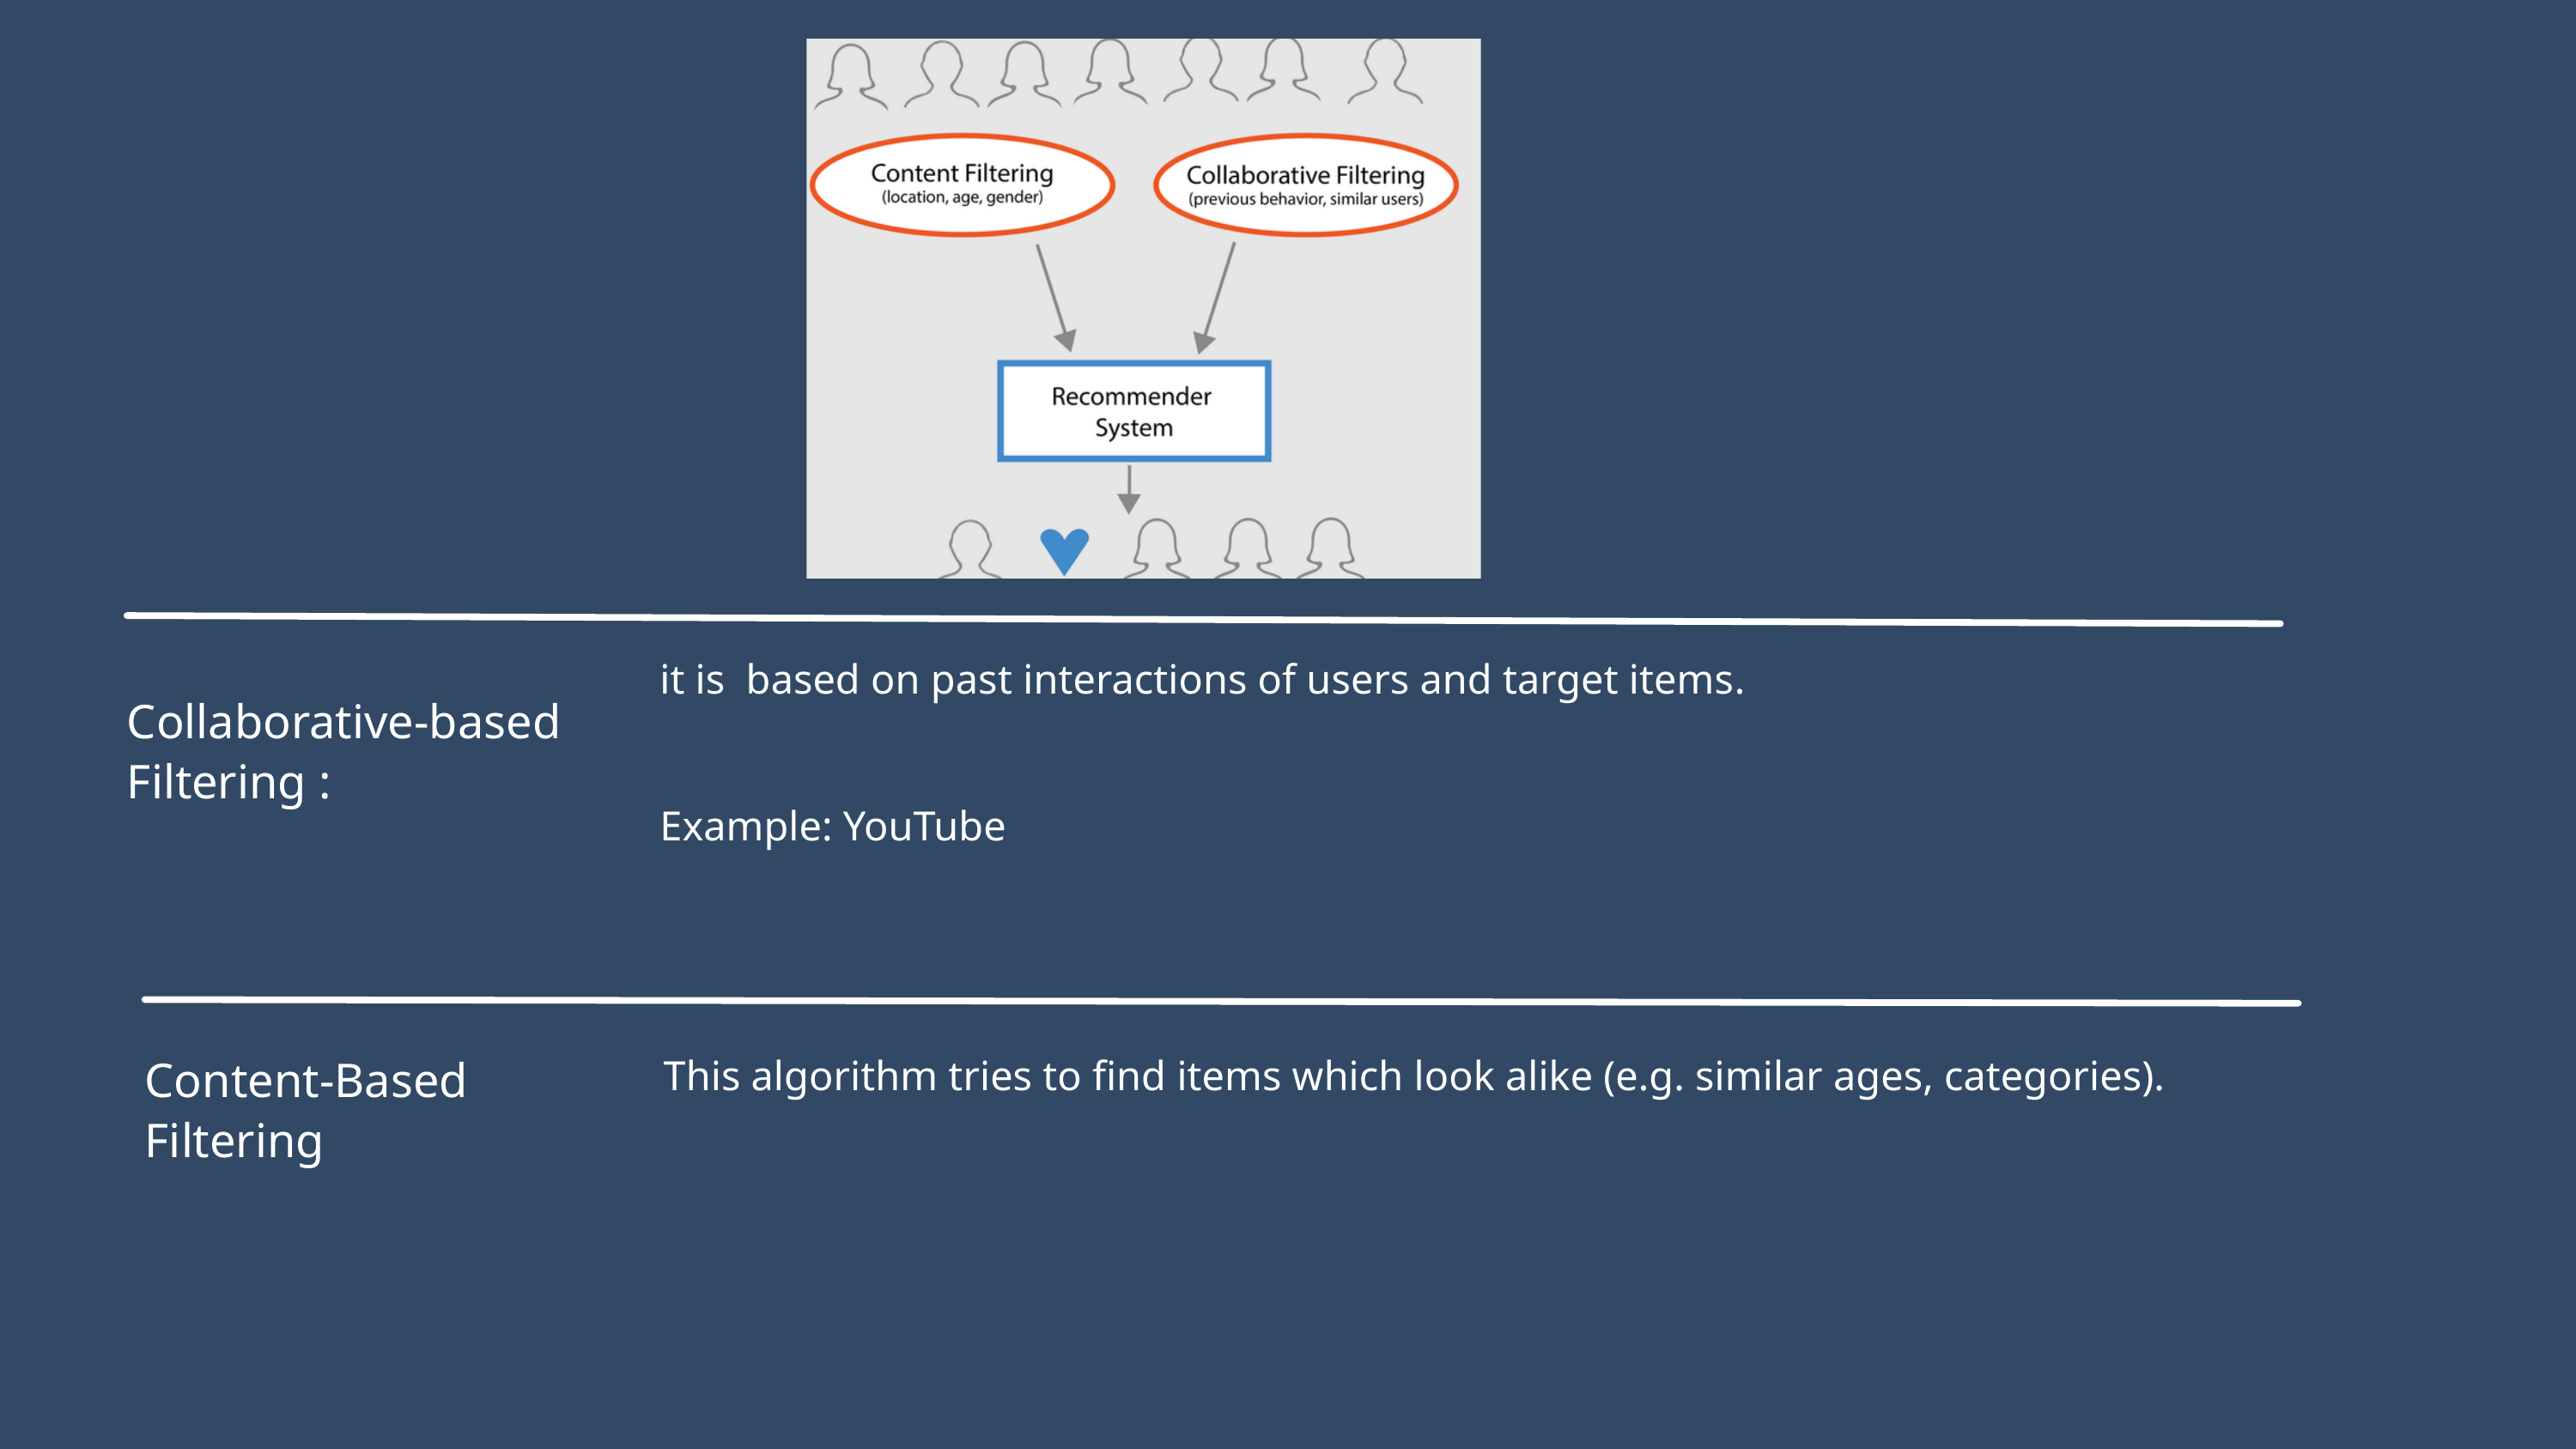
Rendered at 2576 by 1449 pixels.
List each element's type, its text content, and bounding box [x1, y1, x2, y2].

text_box Content-Based Filtering [144, 1046, 633, 1167]
text_box This algorithm tries to find items which look alike (e.g. similar ages, categories). [663, 1041, 2299, 1211]
text_box Collaborative-based Filtering : [126, 687, 615, 869]
text_box it is based on past interactions of users and target items. Example: YouTube [659, 646, 2299, 849]
picture [806, 39, 1481, 579]
